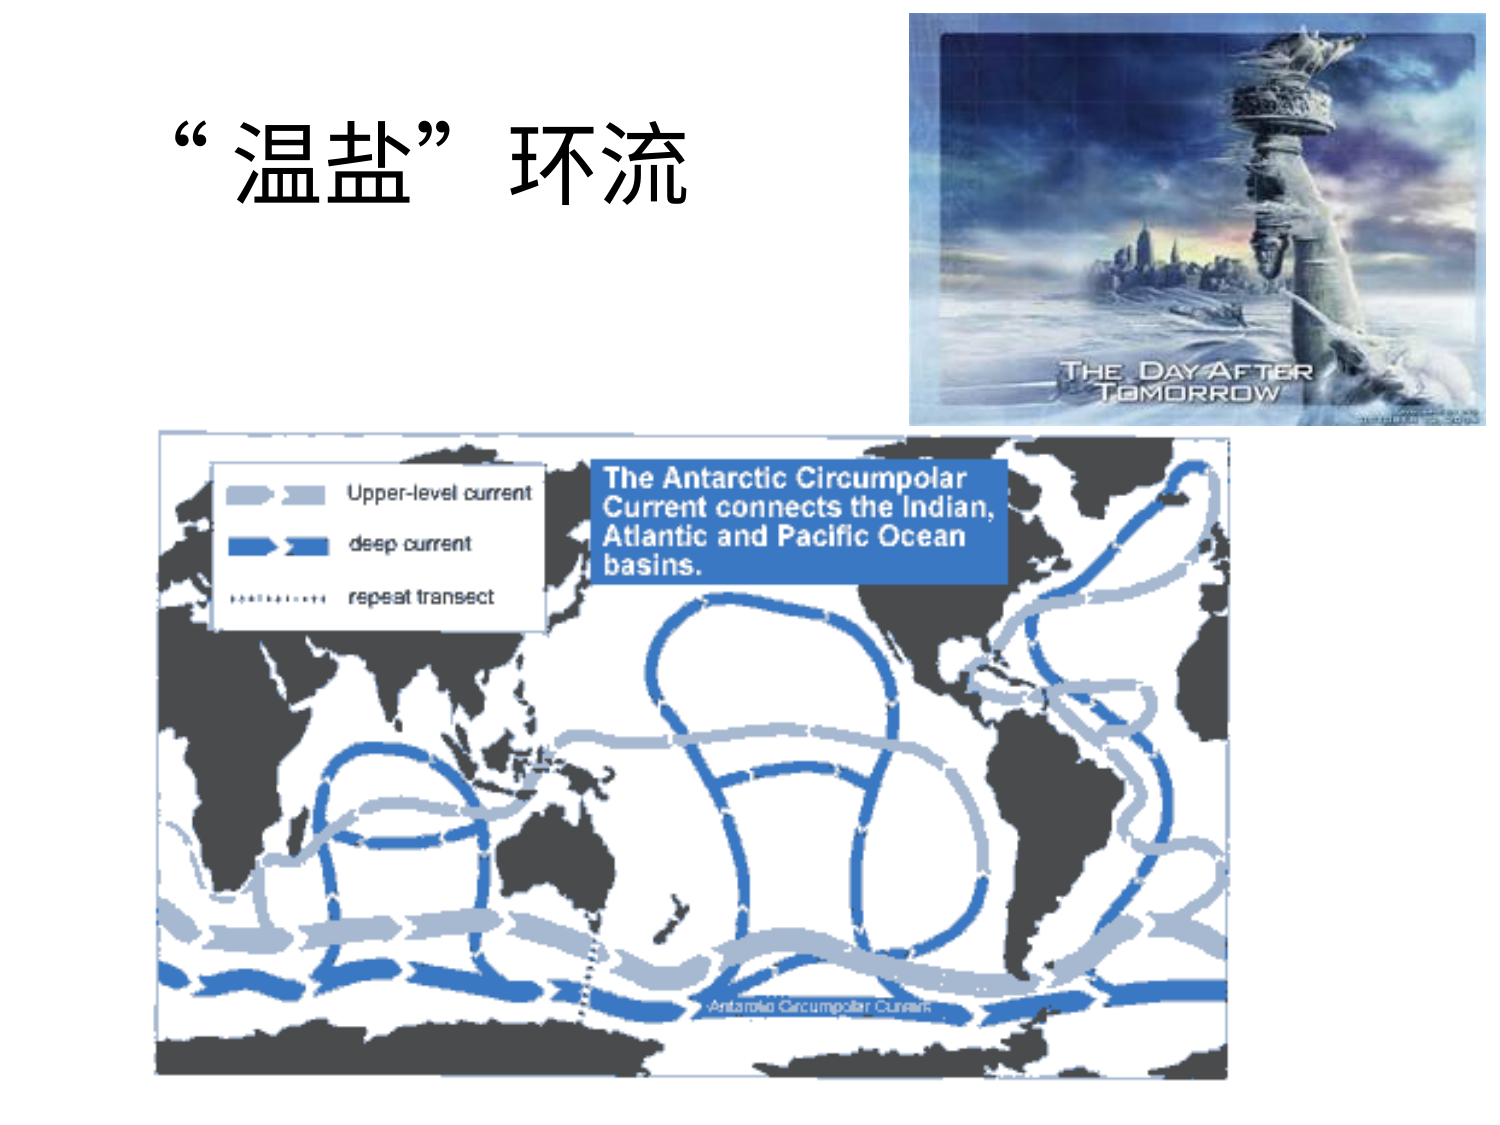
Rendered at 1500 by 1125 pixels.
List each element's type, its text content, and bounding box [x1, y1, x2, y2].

picture [152, 13, 1486, 1083]
title “温盐”环流 [103, 59, 909, 278]
